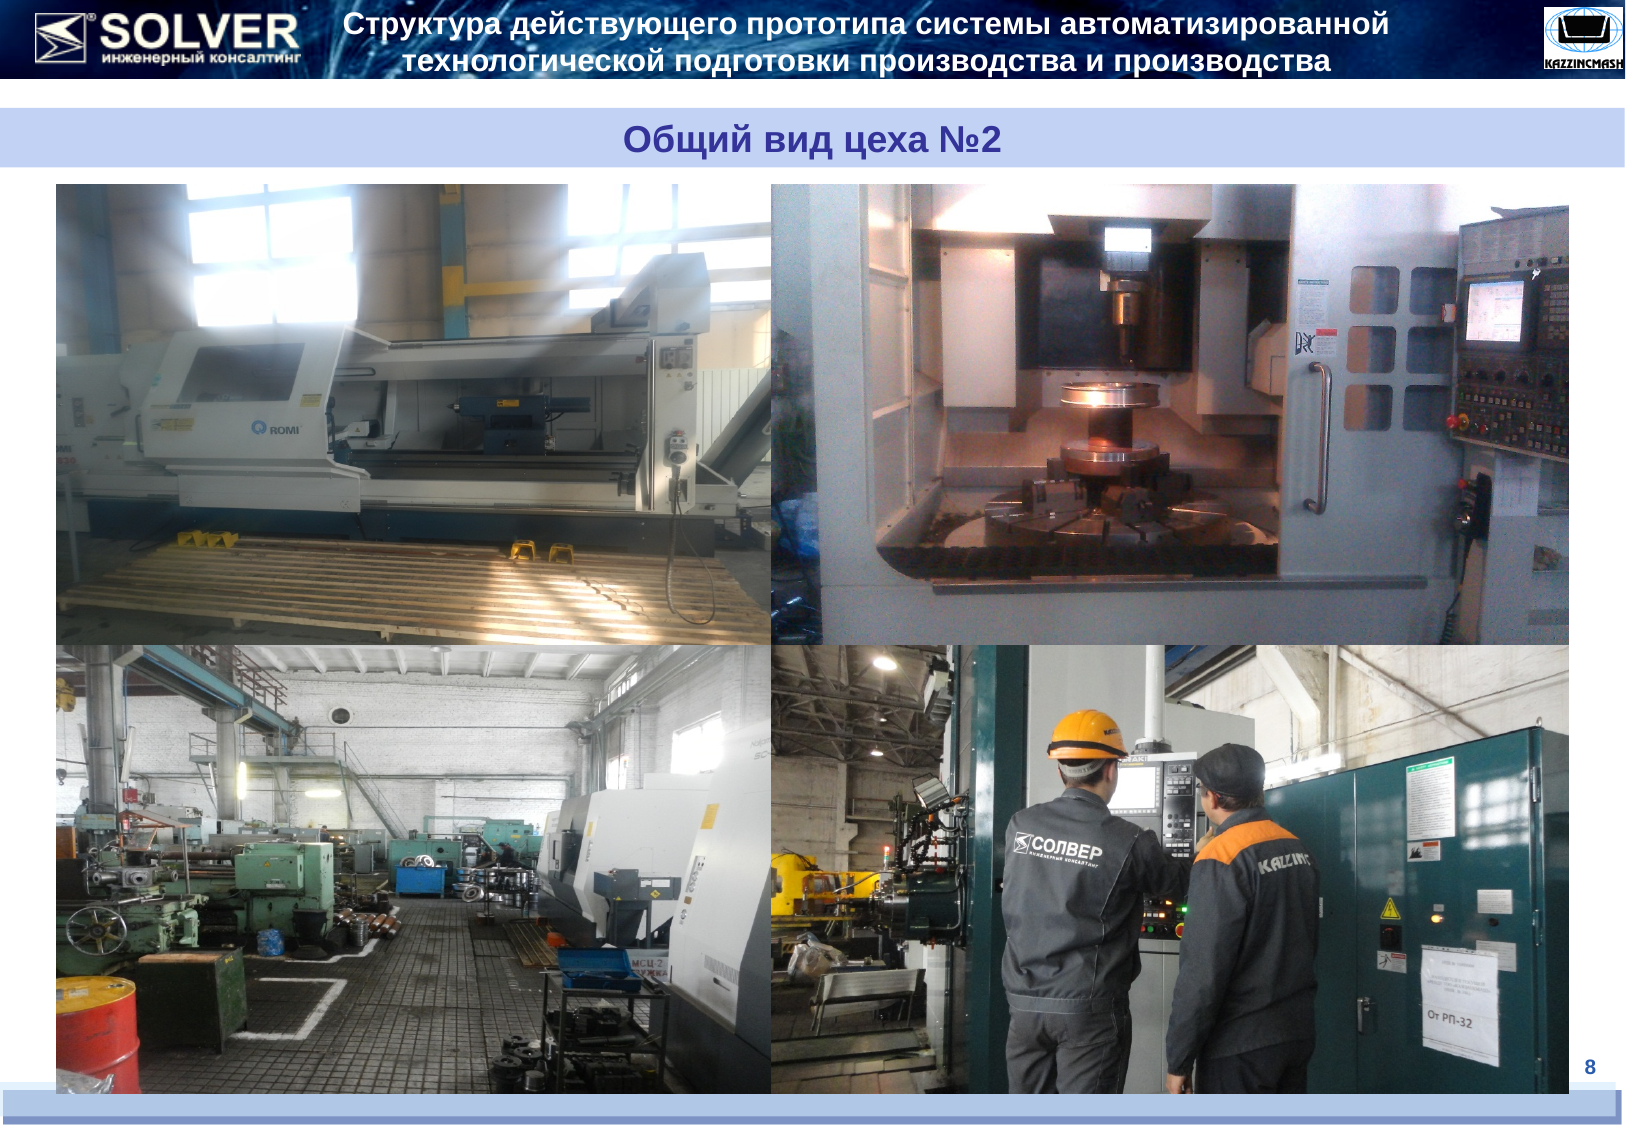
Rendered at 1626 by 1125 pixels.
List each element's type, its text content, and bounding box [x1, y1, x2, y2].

picture [1451, 0, 1626, 79]
picture [56, 184, 1569, 1095]
text_box Общий вид цеха №2 [0, 107, 1625, 168]
slide_number 8 [1574, 1049, 1615, 1083]
picture [0, 0, 283, 79]
text_box Структура действующего прототипа системы автоматизированной технологической подготовки производства и производства [283, 0, 1451, 86]
